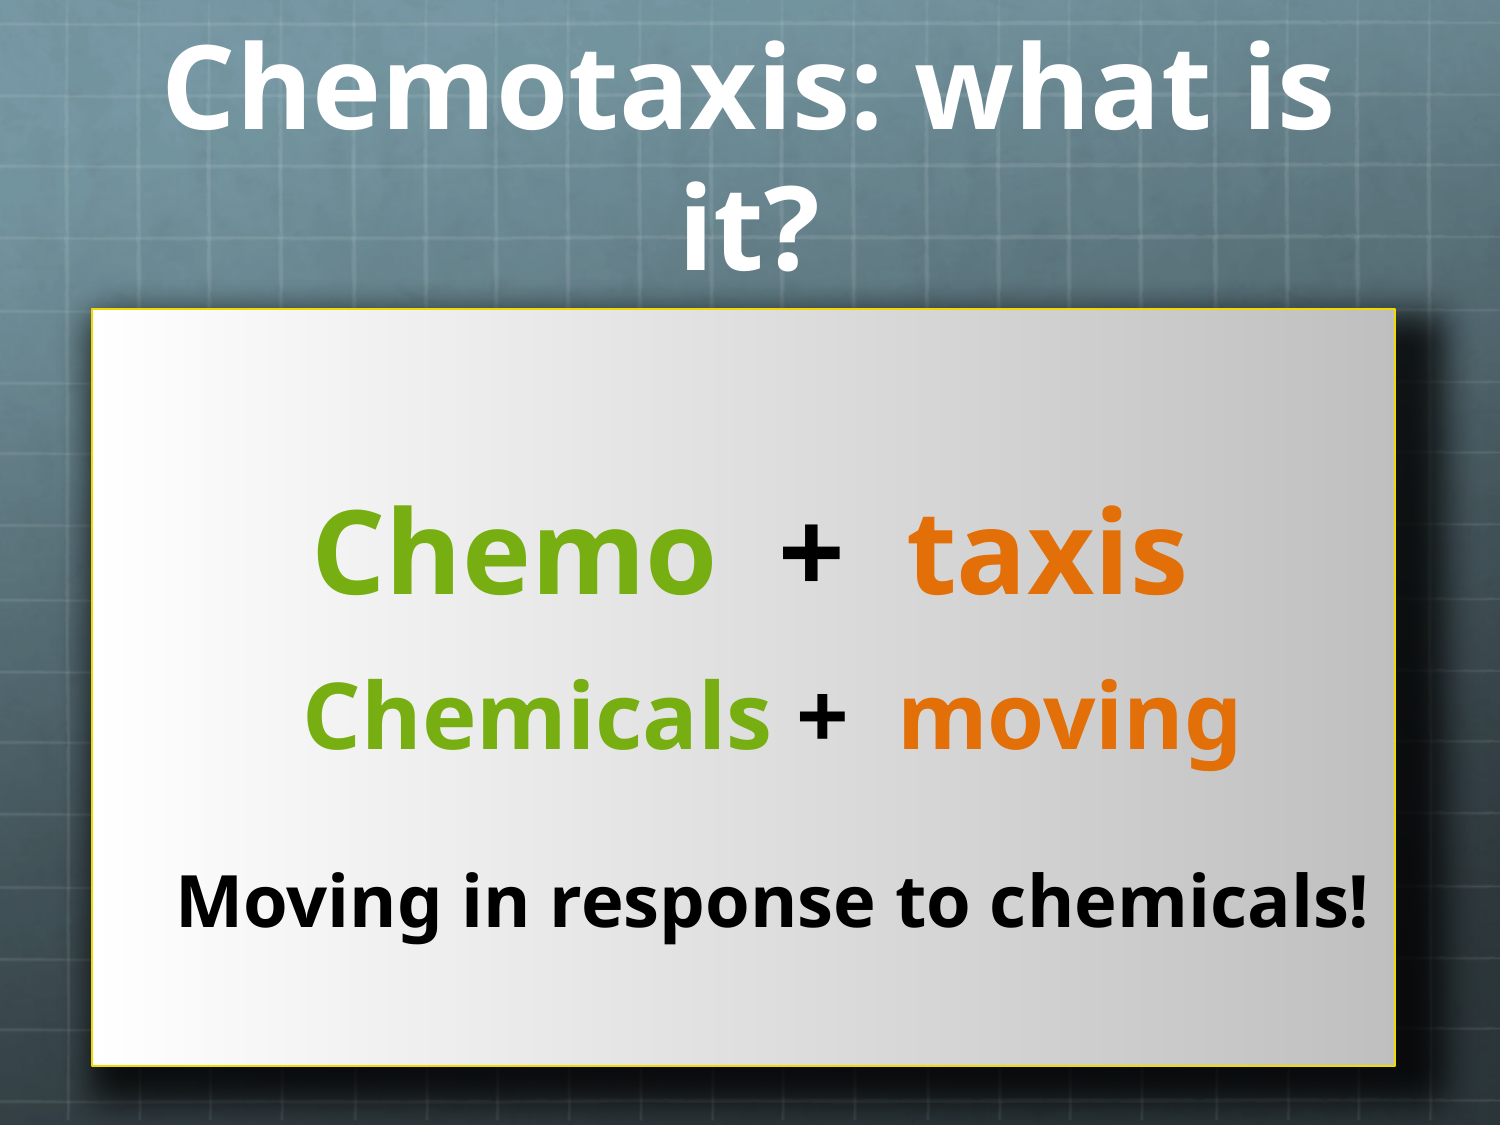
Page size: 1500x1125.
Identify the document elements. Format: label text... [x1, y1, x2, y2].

text_box Chemicals + moving Moving in response to chemicals! [151, 641, 1395, 958]
picture [0, 0, 1500, 1125]
text_box [91, 308, 1396, 1067]
title Chemo + taxis [127, 412, 1372, 684]
text_box Chemotaxis: what is it? [77, 17, 1421, 289]
